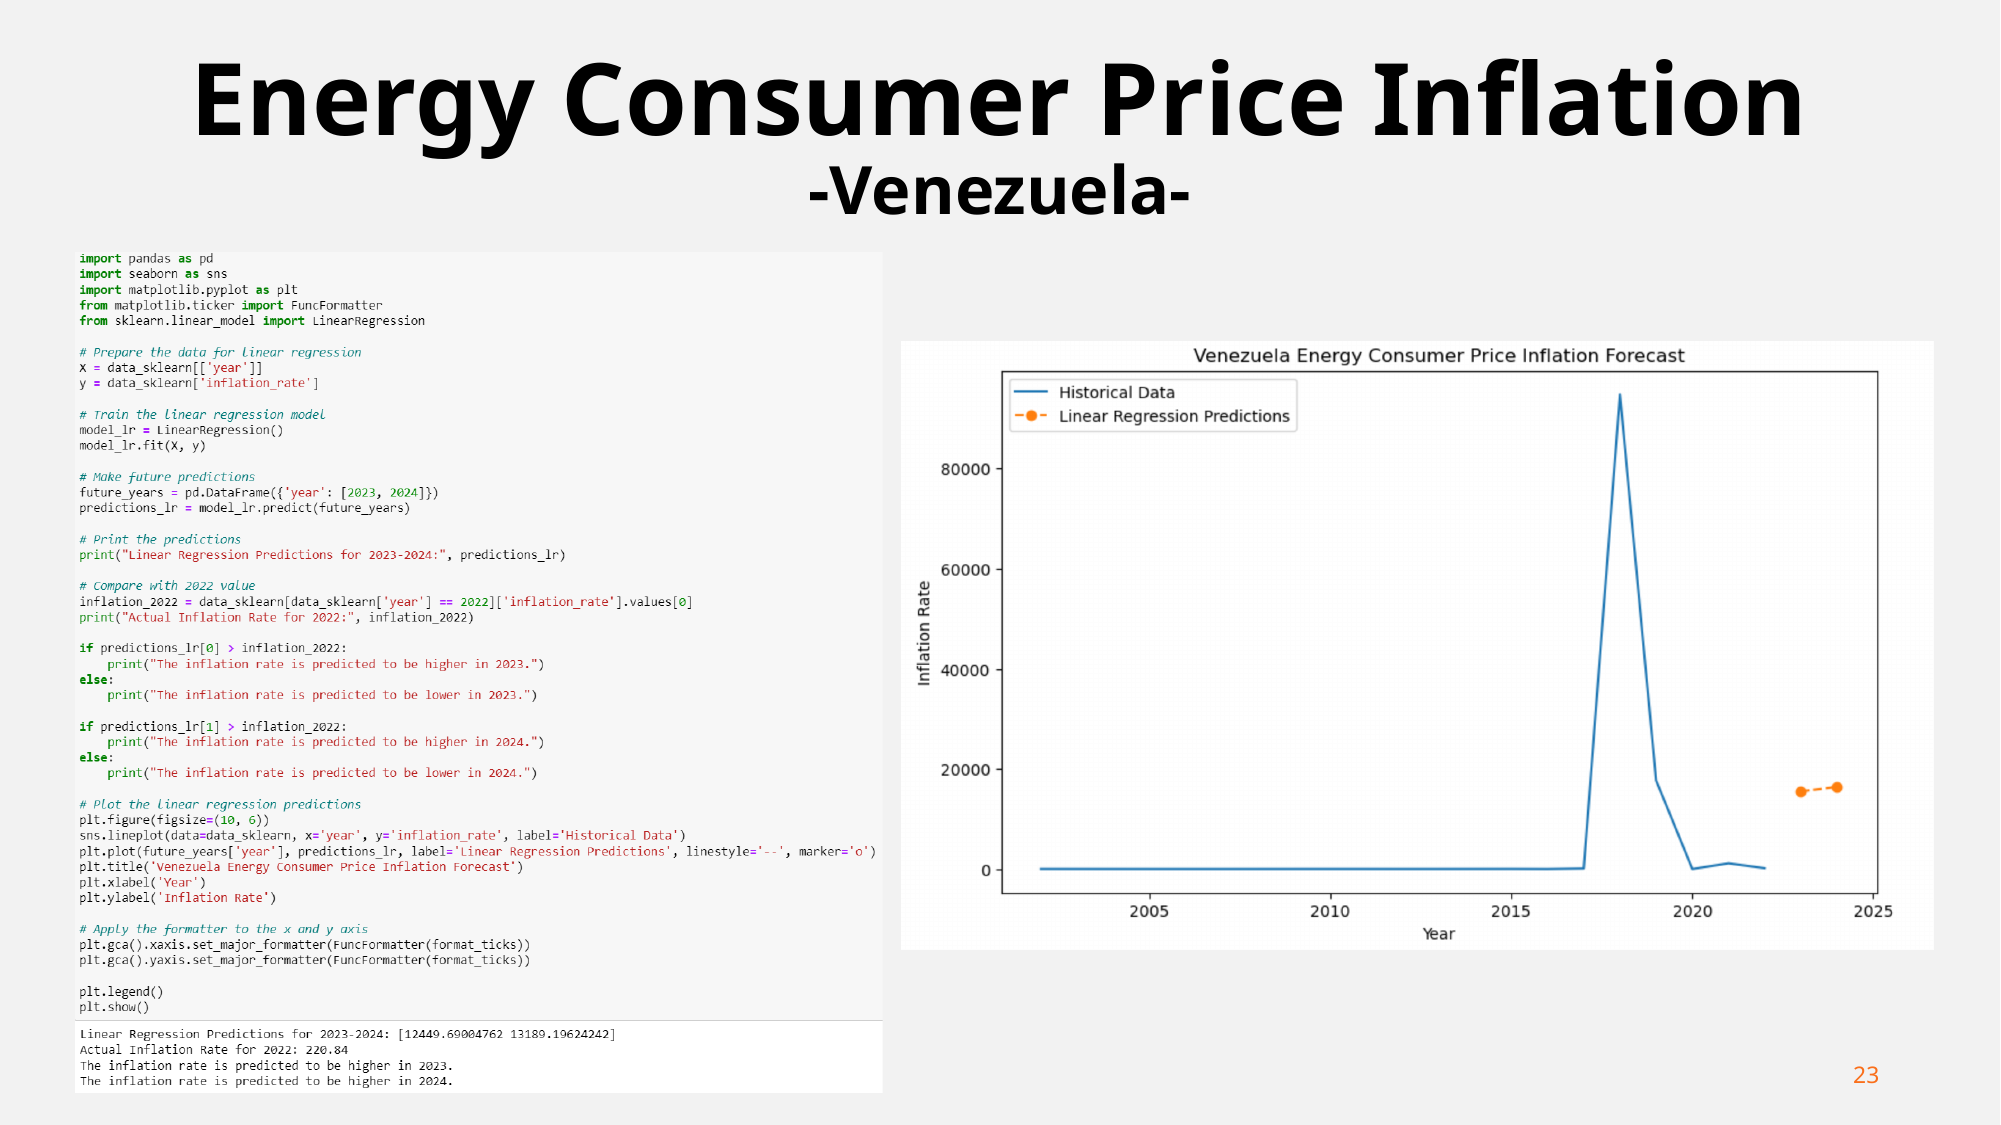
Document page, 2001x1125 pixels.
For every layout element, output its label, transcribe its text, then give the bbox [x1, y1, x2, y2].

picture [901, 341, 1934, 950]
picture [75, 252, 883, 1093]
title Energy Consumer Price Inflation -Venezuela- [145, 39, 1855, 239]
